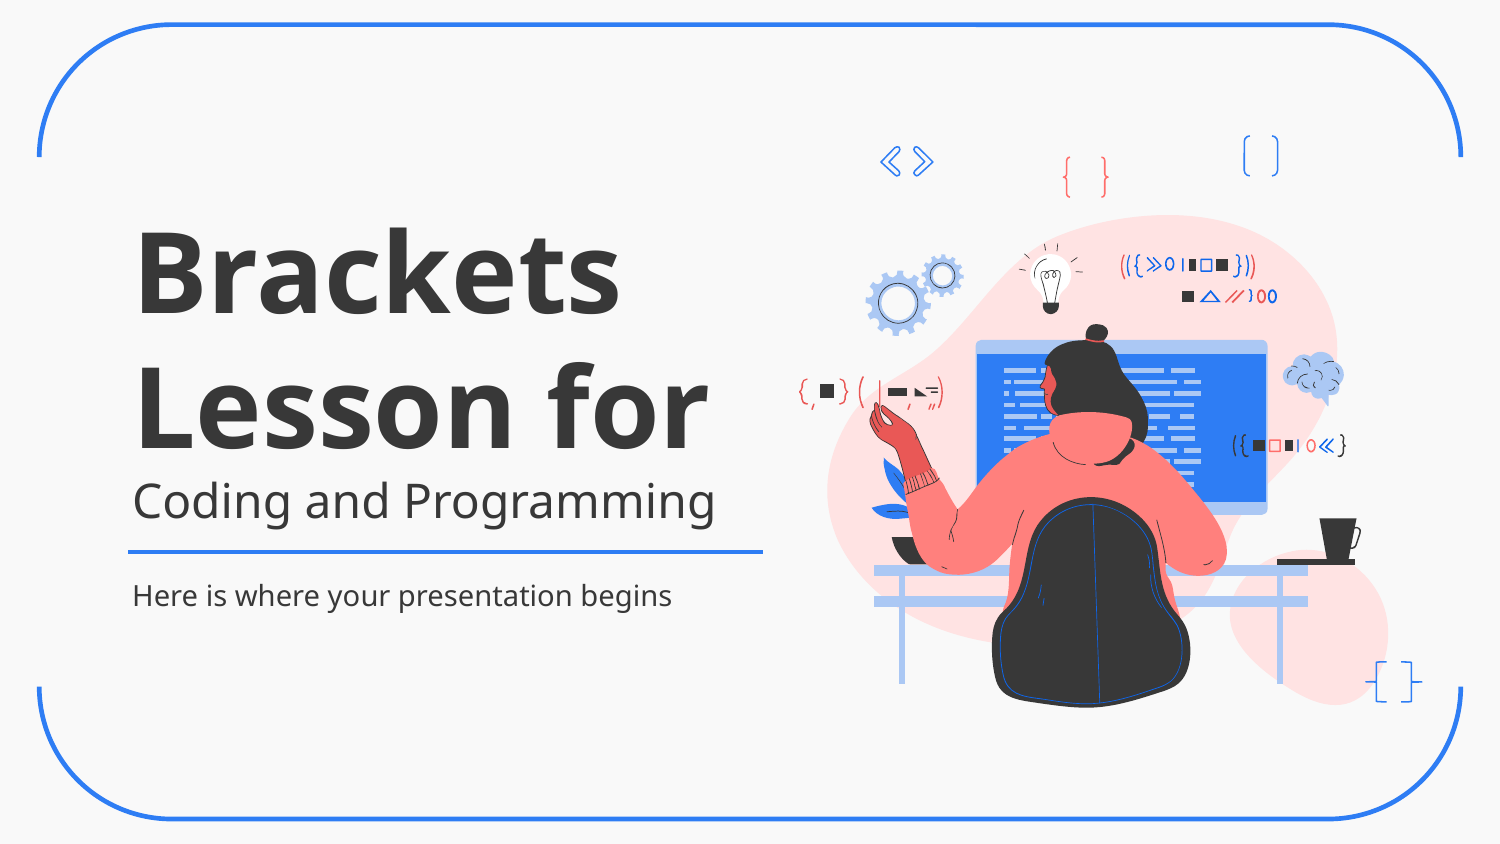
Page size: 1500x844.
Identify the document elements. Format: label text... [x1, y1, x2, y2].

subtitle Here is where your presentation begins [116, 561, 790, 624]
title Brackets Lesson for Coding and Programming [116, 184, 790, 544]
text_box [798, 135, 1422, 708]
